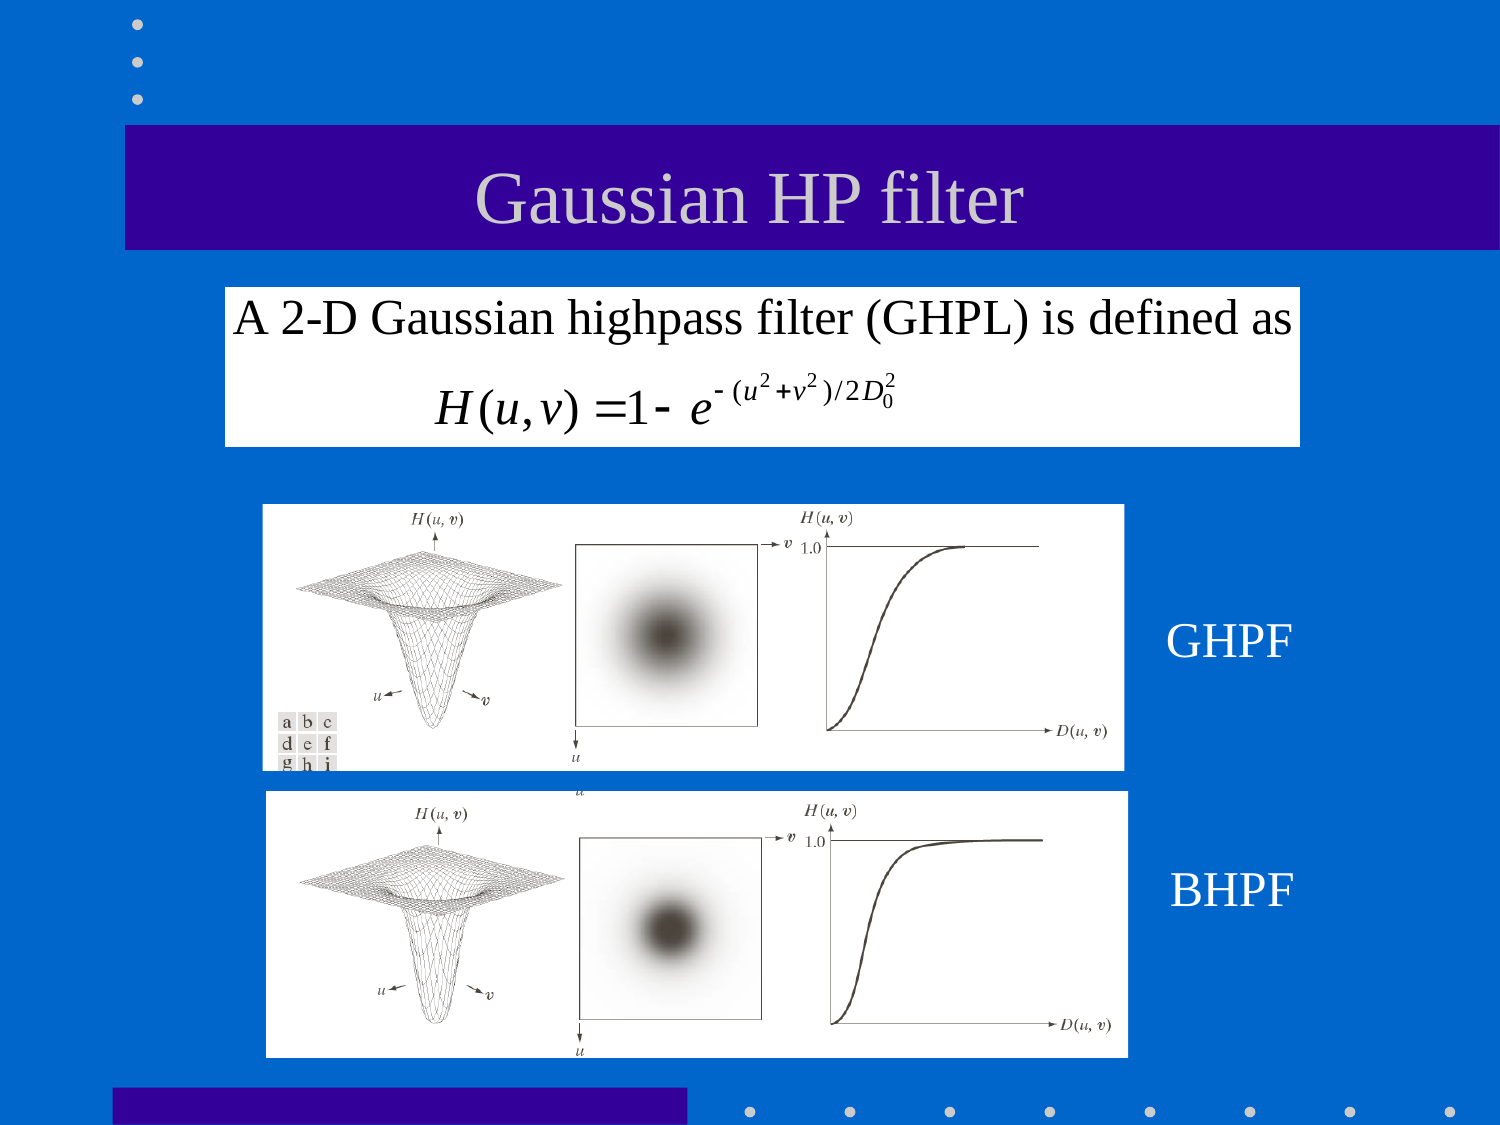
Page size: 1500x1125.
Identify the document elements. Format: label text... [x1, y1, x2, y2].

picture [265, 790, 1129, 1059]
title Gaussian HP filter [112, 99, 1388, 288]
text_box BHPF [1154, 848, 1310, 924]
picture [262, 503, 1125, 771]
text_box GHPF [1151, 599, 1309, 675]
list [224, 287, 1301, 448]
